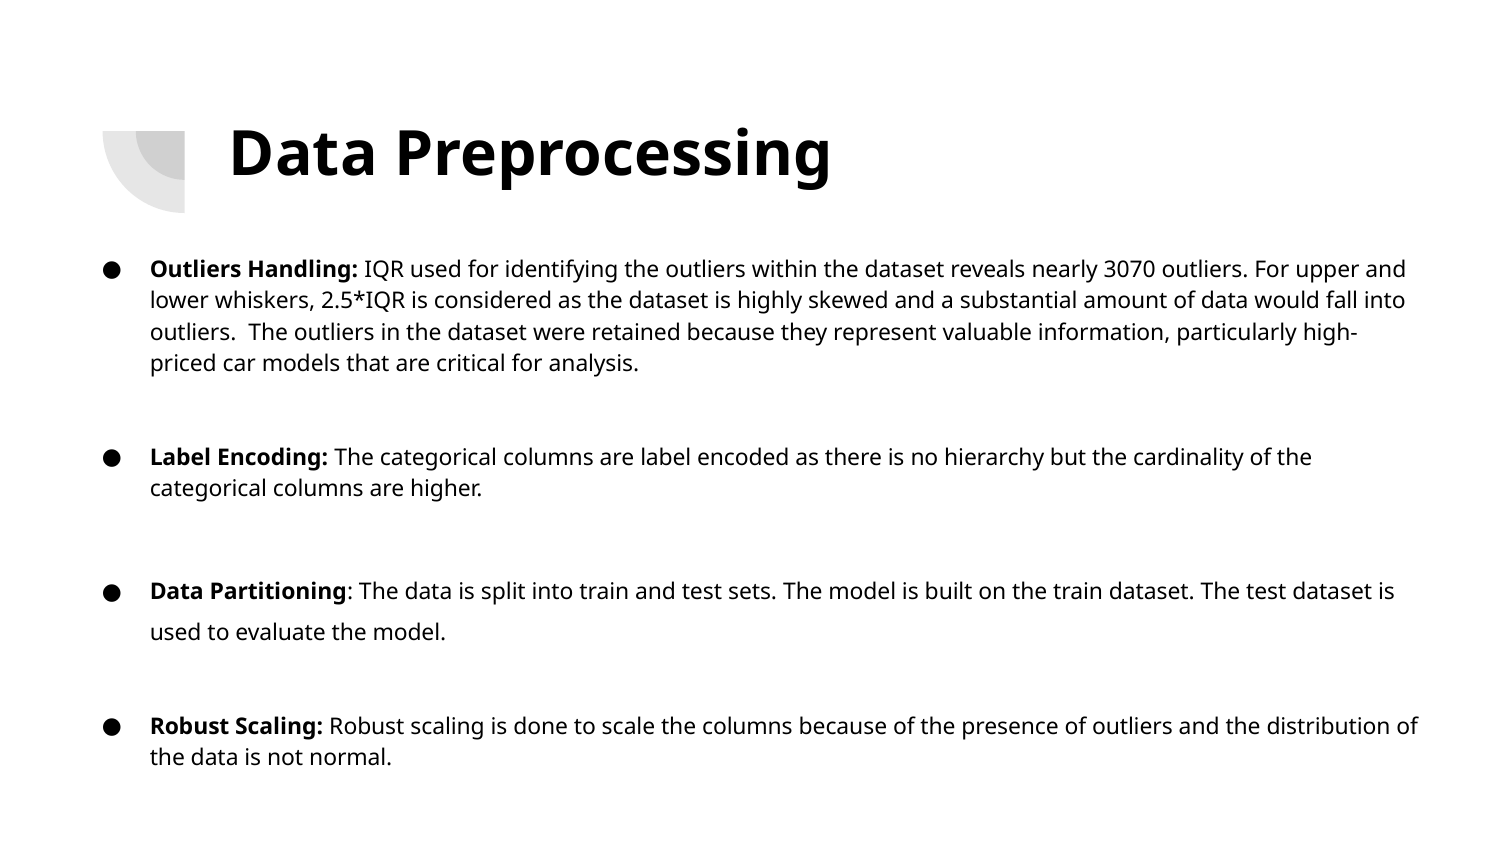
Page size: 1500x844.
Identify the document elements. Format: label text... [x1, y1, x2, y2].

list Outliers Handling: IQR used for identifying the outliers within the dataset reveals nearly 3070 outliers. For upper and lower whiskers, 2.5*IQR is considered as the dataset is highly skewed and a substantial amount of data would fall into outliers. The outliers in the dataset were retained because they represent valuable information, particularly high-priced car models that are critical for analysis. Label Encoding: The categorical columns are label encoded as there is no hierarchy but the cardinality of the categorical columns are higher. Data Partitioning: The data is split into train and test sets. The model is built on the train dataset. The test dataset is used to evaluate the model. Robust Scaling: Robust scaling is done to scale the columns because of the presence of outliers and the distribution of the data is not normal. [61, 235, 1439, 791]
title Data Preprocessing [213, 98, 1368, 235]
